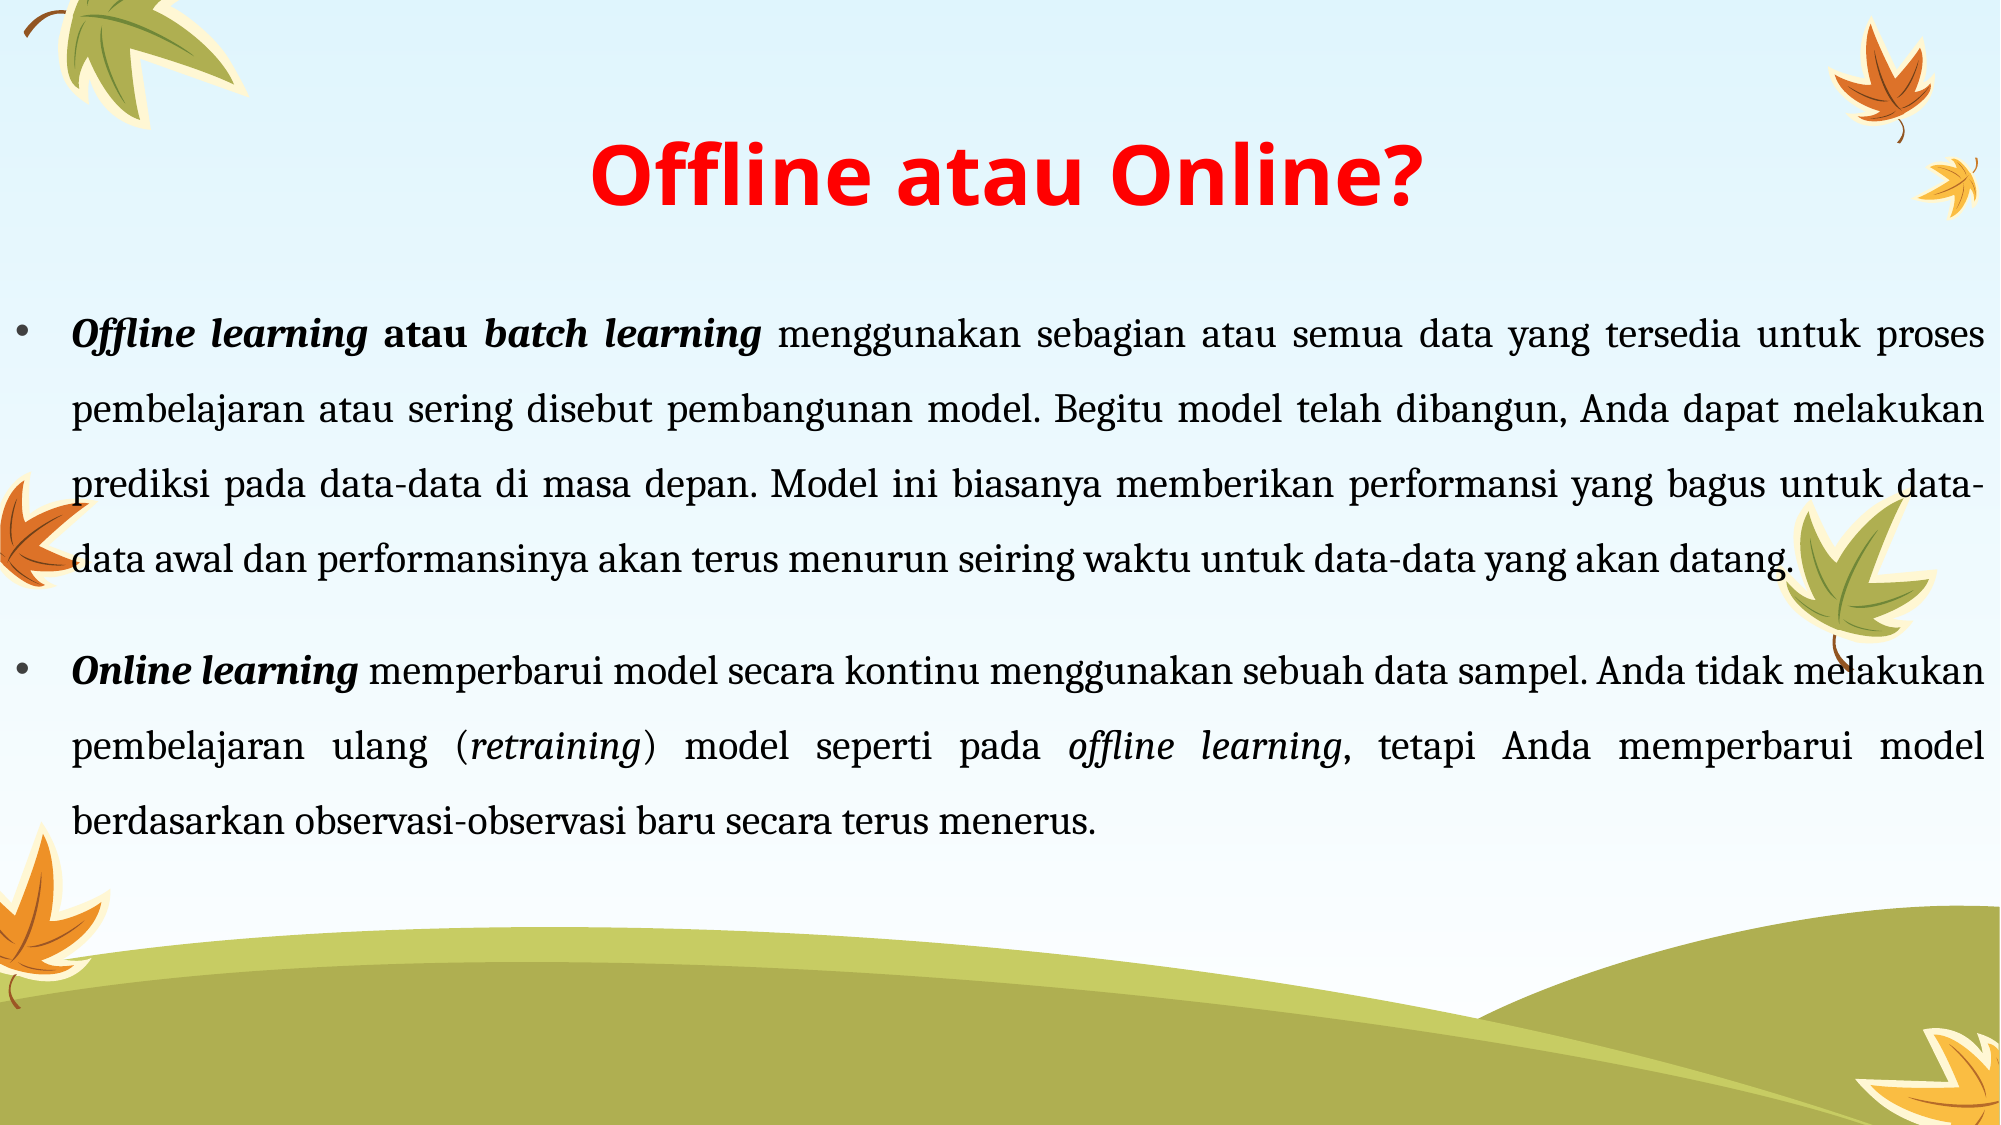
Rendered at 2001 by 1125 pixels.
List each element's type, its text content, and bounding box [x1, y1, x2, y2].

title Offline atau Online? [178, 77, 1834, 273]
text_box Offline learning atau batch learning menggunakan sebagian atau semua data yang tersedia untuk proses pembelajaran atau sering disebut pembangunan model. Begitu model telah dibangun, Anda dapat melakukan prediksi pada data-data di masa depan. Model ini biasanya memberikan performansi yang bagus untuk data-data awal dan performansinya akan terus menurun seiring waktu untuk data-data yang akan datang. Online learning memperbarui model secara kontinu menggunakan sebuah data sampel. Anda tidak melakukan pembelajaran ulang (retraining) model seperti pada offline learning, tetapi Anda memperbarui model berdasarkan observasi-observasi baru secara terus menerus. [0, 273, 2000, 963]
